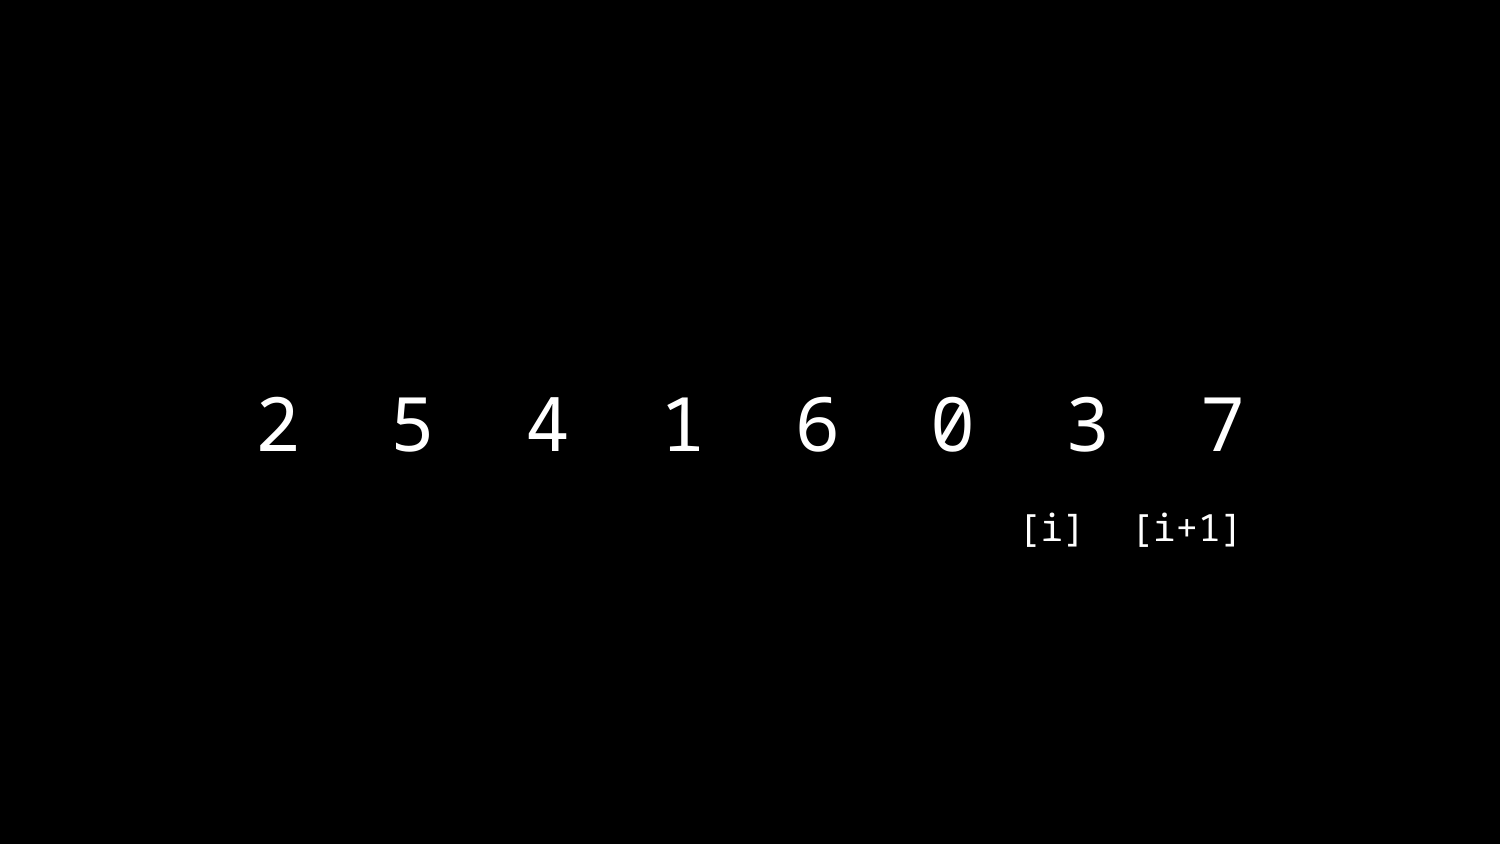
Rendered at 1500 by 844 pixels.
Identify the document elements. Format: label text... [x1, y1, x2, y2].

text_box [i] [i+1] [995, 488, 1267, 582]
title 2 5 4 1 6 0 3 7 [51, 352, 1449, 491]
